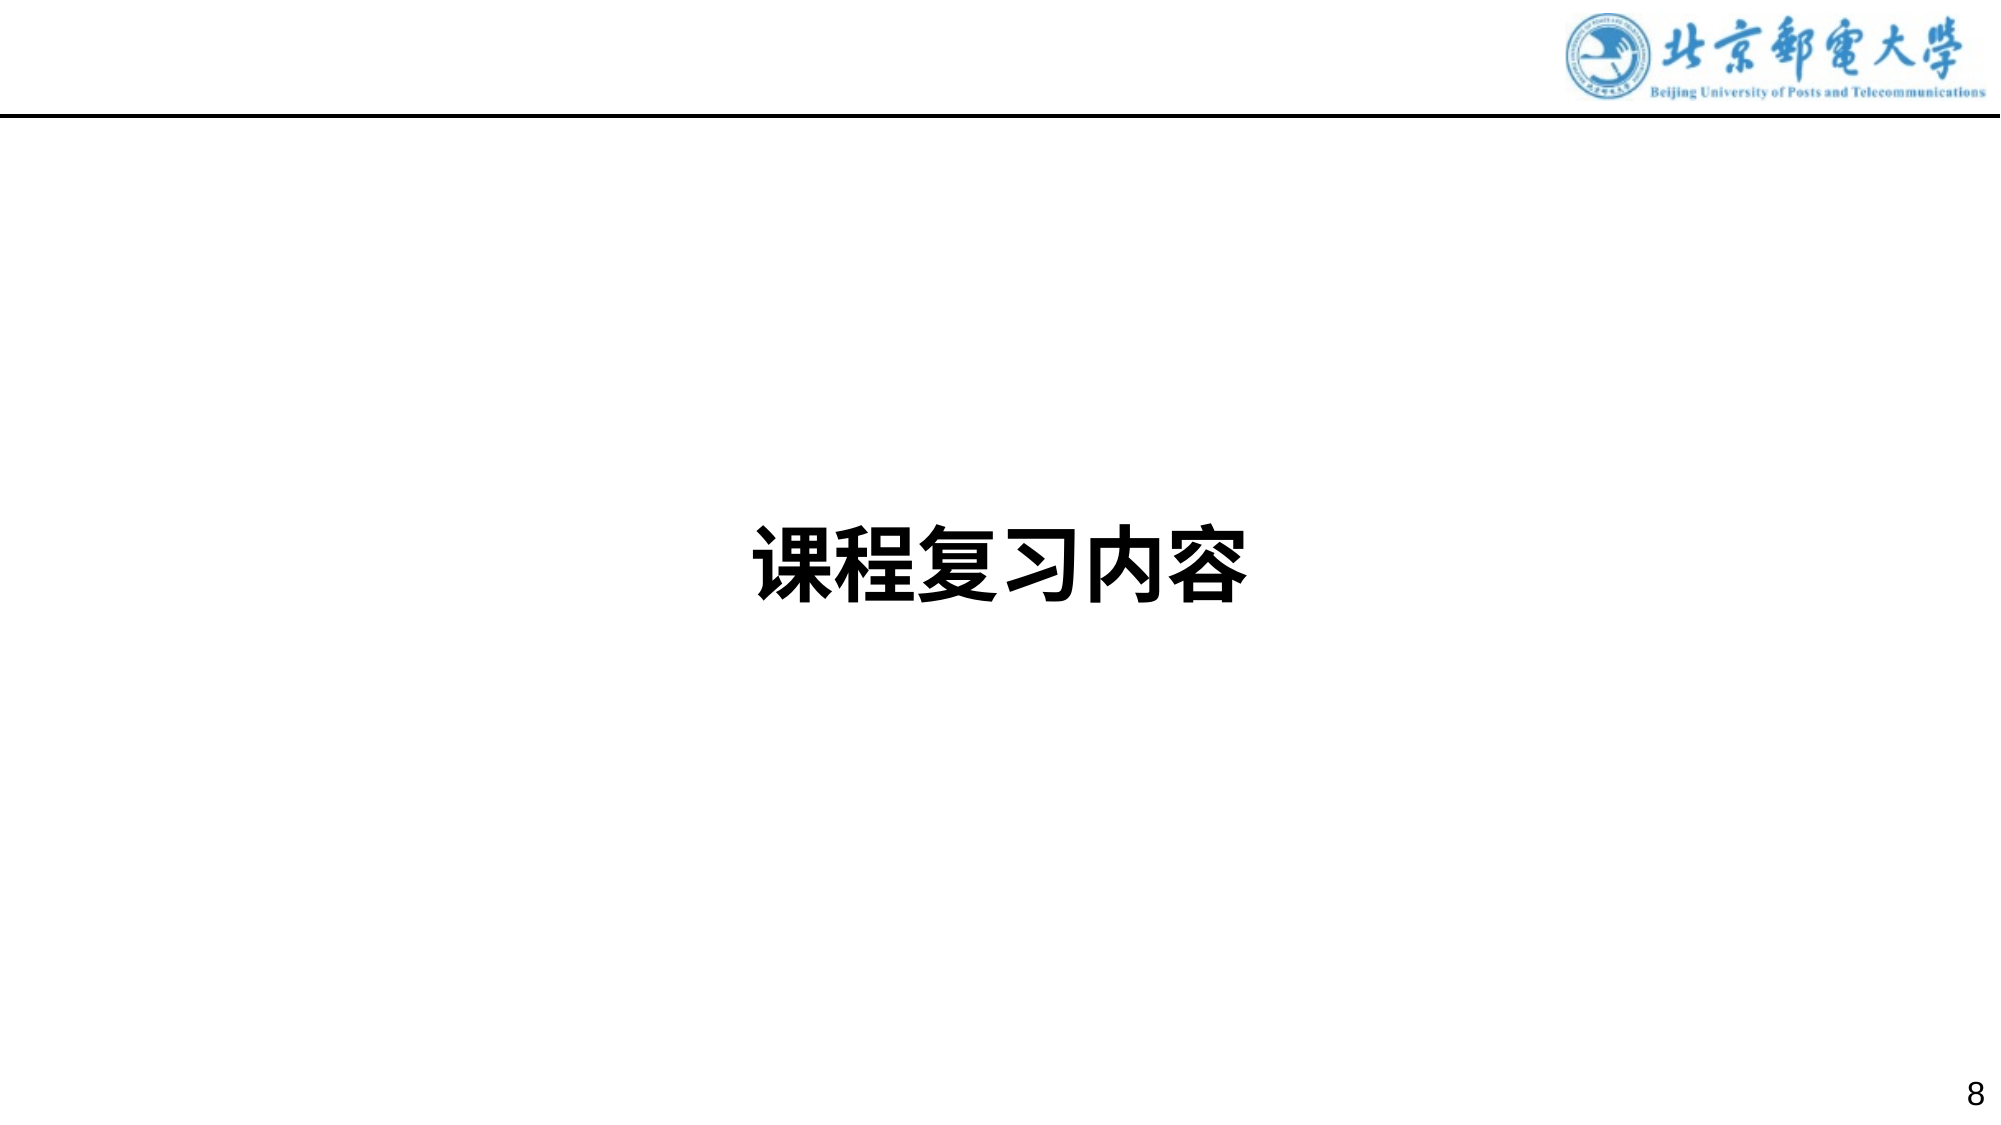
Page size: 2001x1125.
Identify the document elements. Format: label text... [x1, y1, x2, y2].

picture [1565, 13, 1988, 101]
text_box 课程复习内容 [597, 504, 1403, 620]
